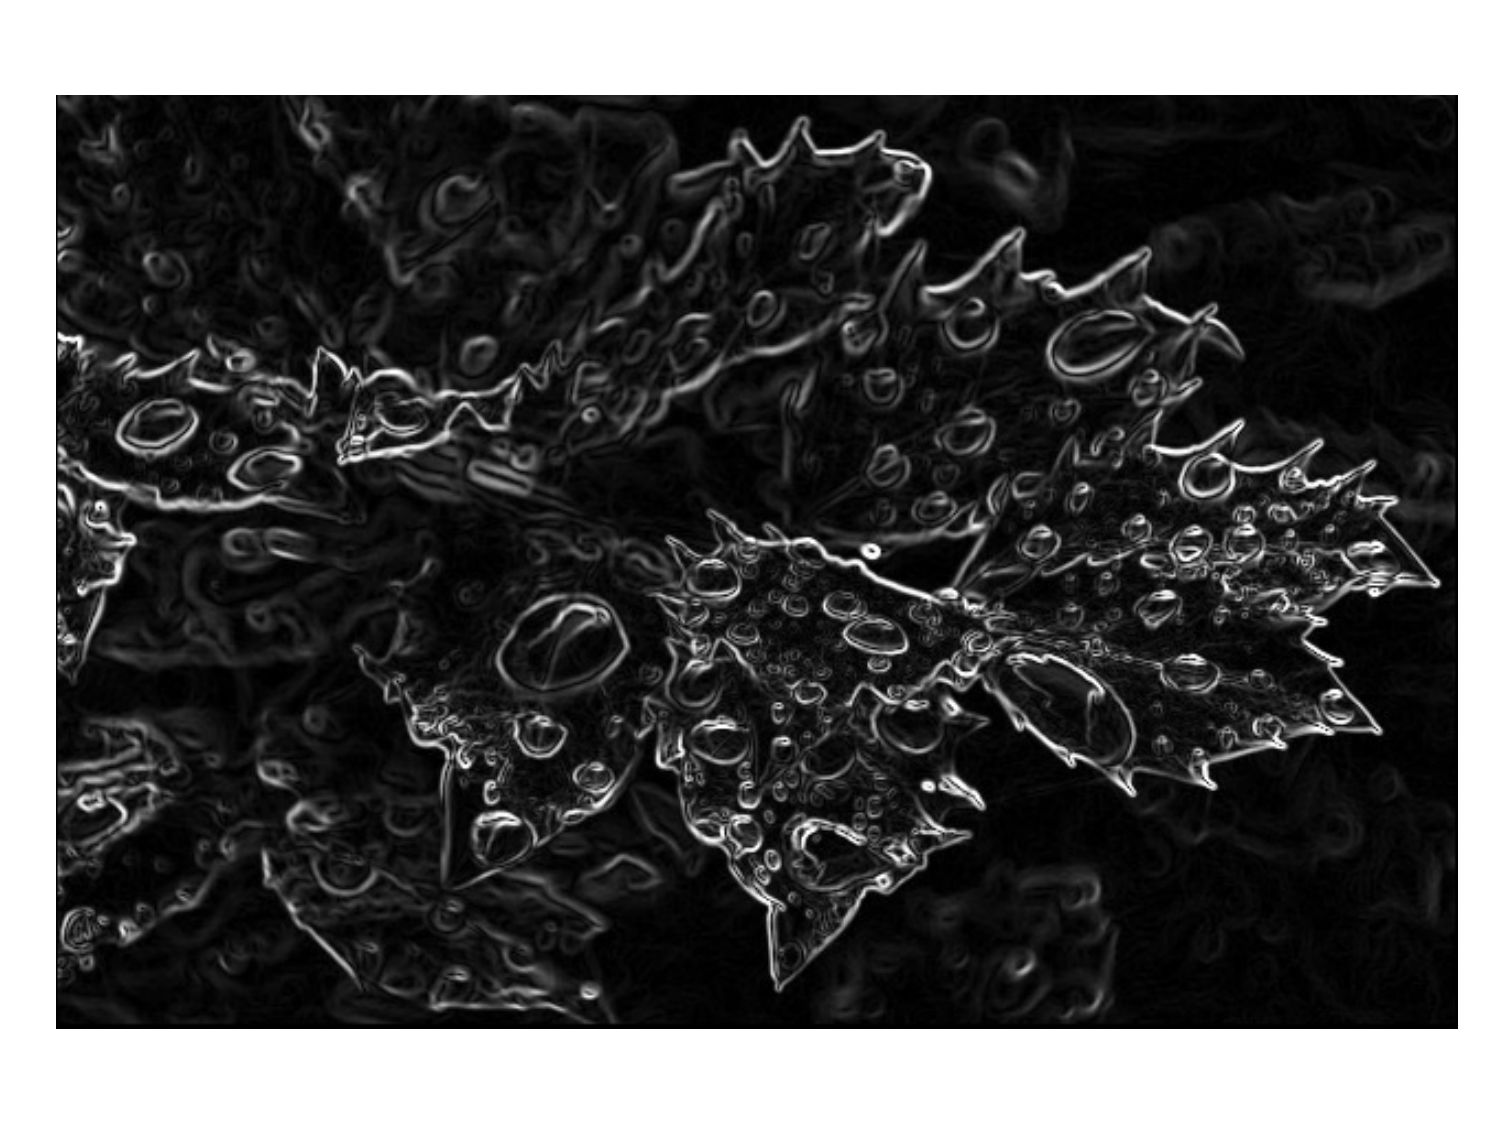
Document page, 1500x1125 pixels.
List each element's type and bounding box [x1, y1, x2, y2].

picture [56, 95, 1458, 1029]
